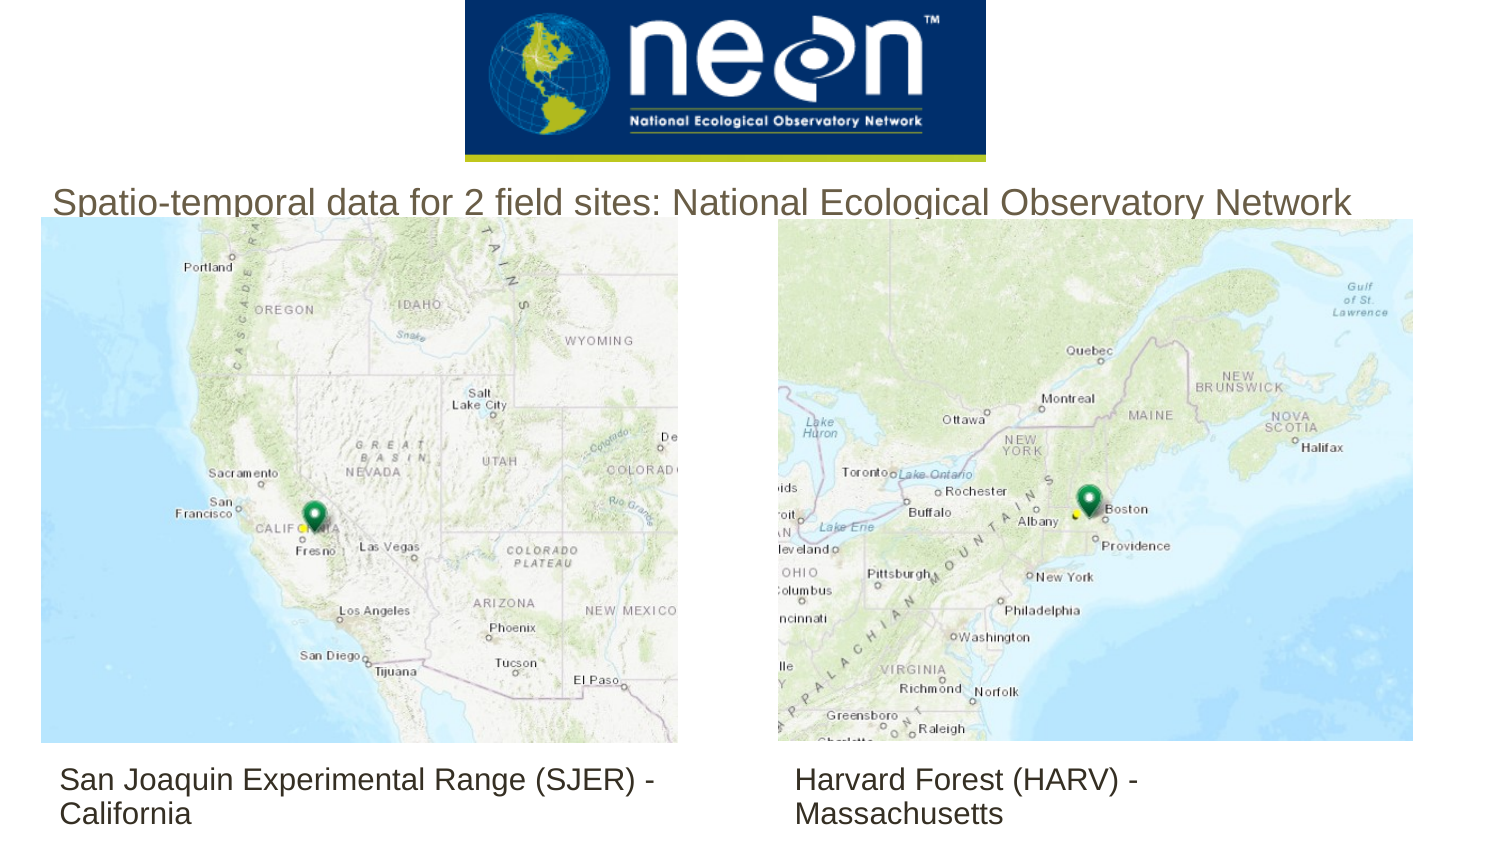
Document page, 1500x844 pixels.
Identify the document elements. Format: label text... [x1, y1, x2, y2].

picture [465, 0, 986, 162]
text_box San Joaquin Experimental Range (SJER) - California [44, 756, 757, 815]
list Spatio-temporal data for 2 field sites: National Ecological Observatory Network [37, 155, 1488, 215]
text_box [762, 181, 1479, 772]
text_box [23, 181, 739, 772]
text_box Harvard Forest (HARV) - Massachusetts [779, 756, 1372, 815]
picture [778, 218, 1413, 741]
picture [40, 217, 678, 743]
